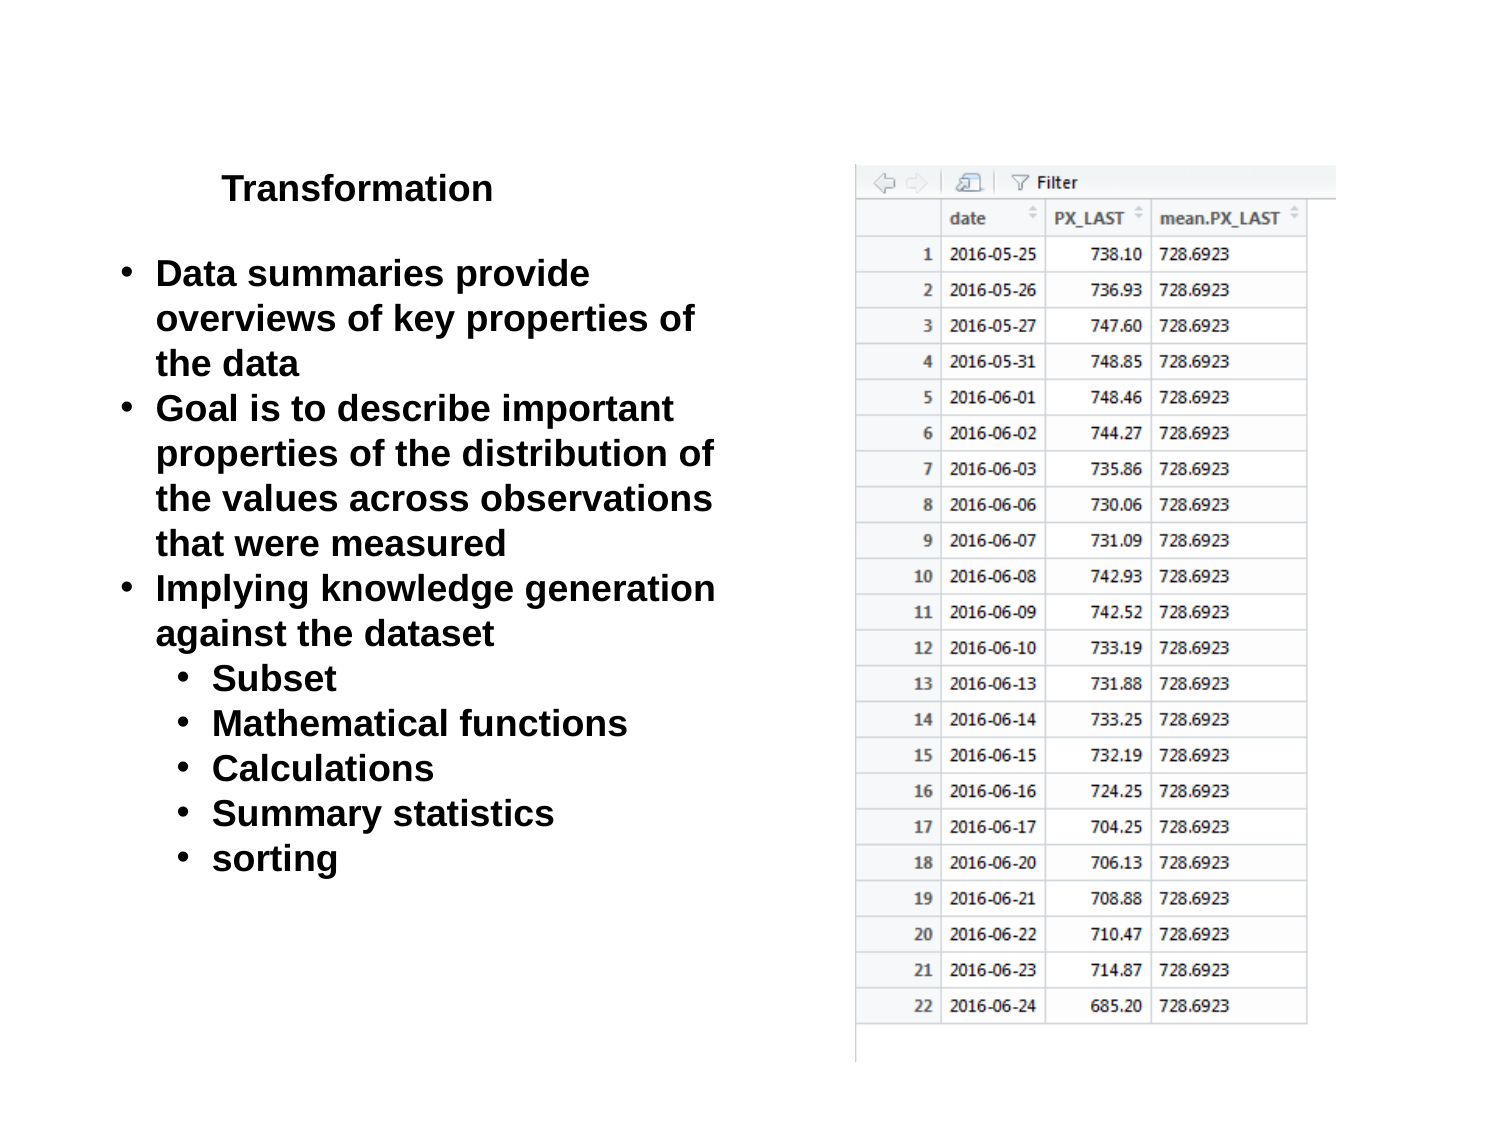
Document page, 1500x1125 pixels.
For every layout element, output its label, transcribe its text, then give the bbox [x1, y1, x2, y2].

text_box Data summaries provide overviews of key properties of the data Goal is to describe important properties of the distribution of the values across observations that were measured Implying knowledge generation against the dataset Subset Mathematical functions Calculations Summary statistics sorting [105, 241, 738, 977]
picture [855, 164, 1336, 1062]
text_box Transformation [206, 164, 854, 216]
